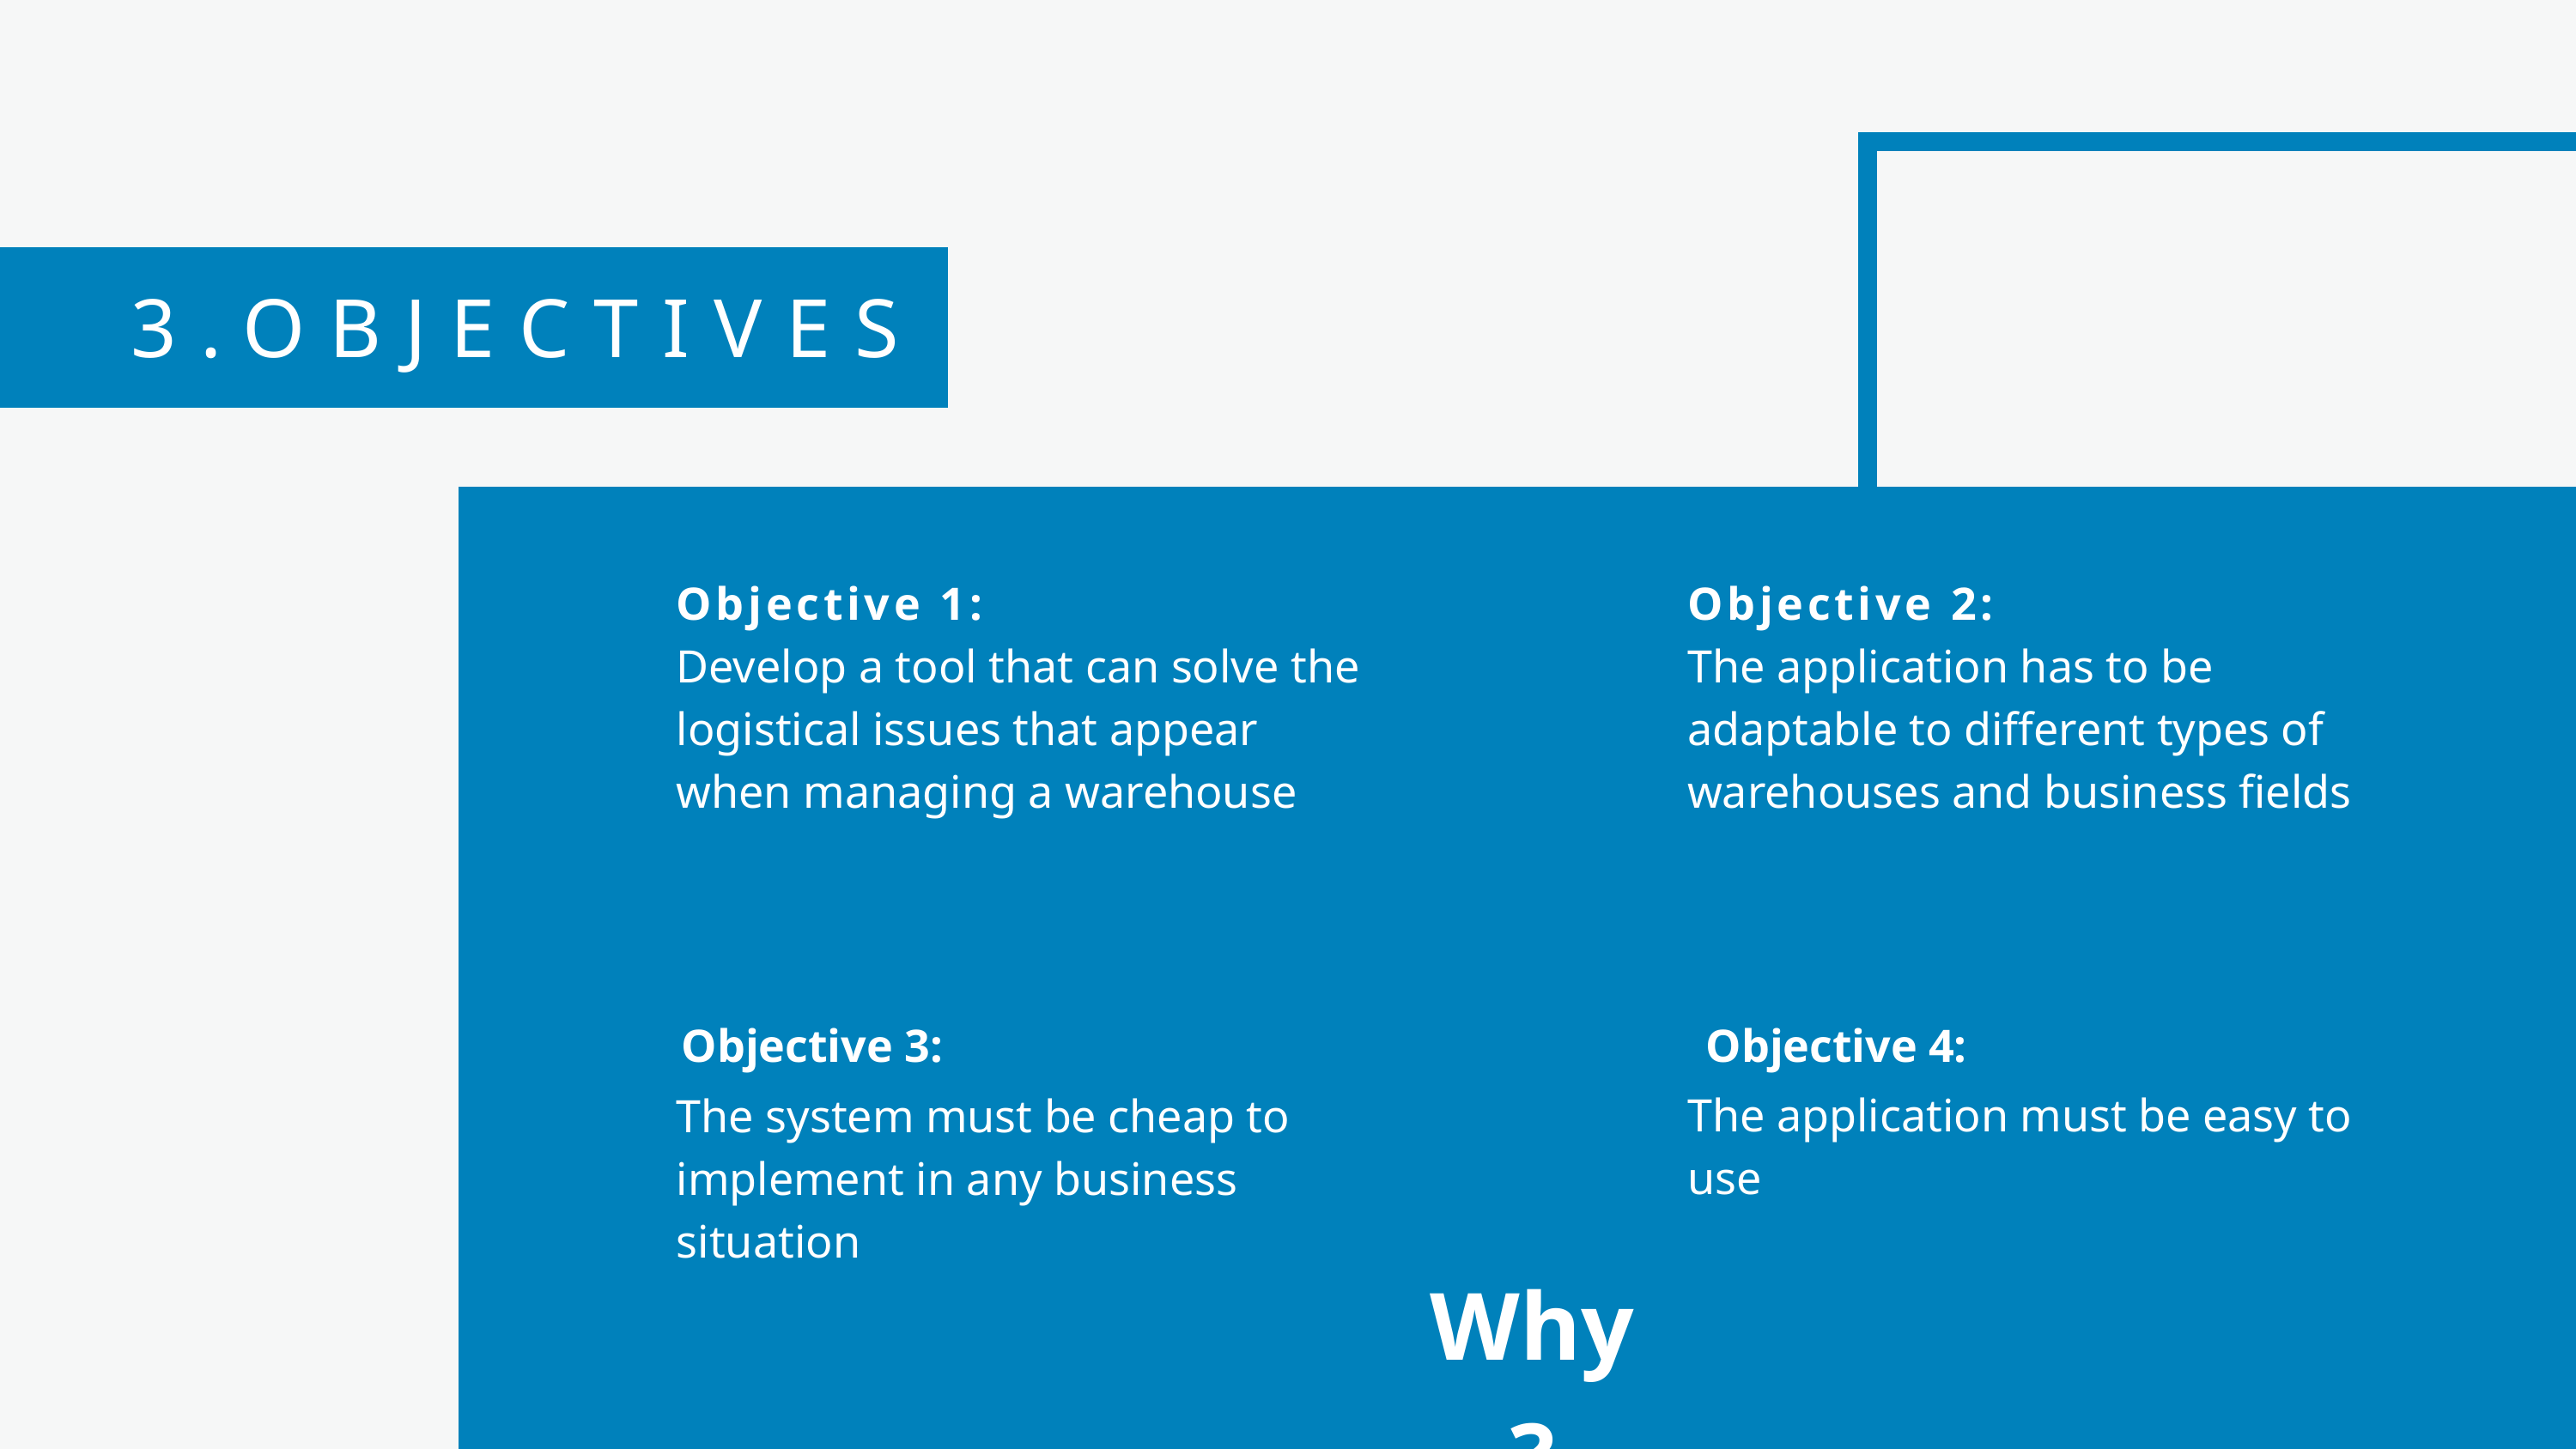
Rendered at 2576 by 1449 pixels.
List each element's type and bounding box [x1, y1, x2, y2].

text_box [0, 247, 949, 409]
text_box [459, 487, 2576, 1449]
text_box [1867, 141, 2576, 483]
